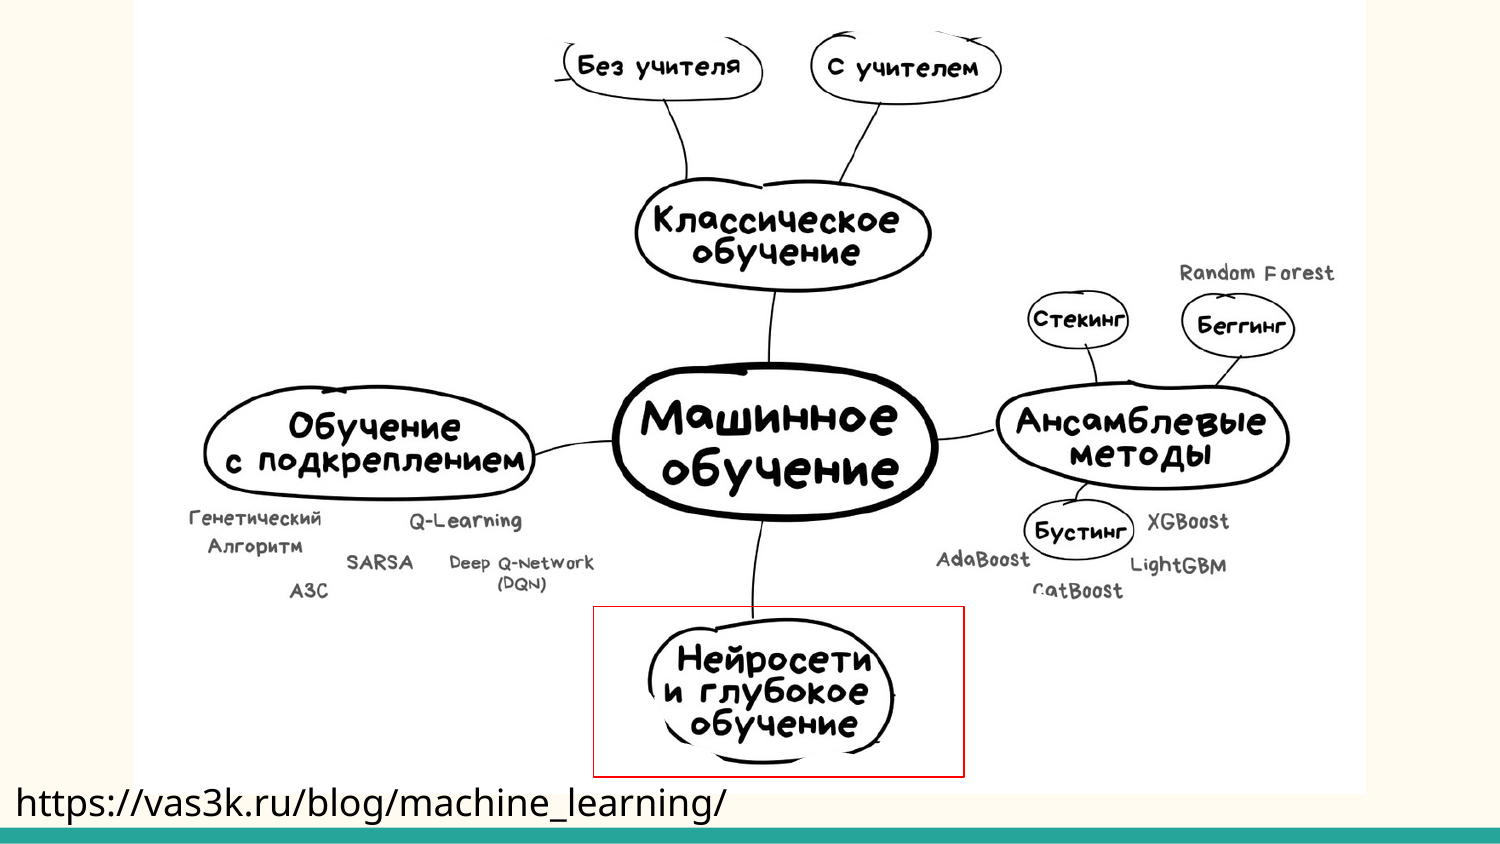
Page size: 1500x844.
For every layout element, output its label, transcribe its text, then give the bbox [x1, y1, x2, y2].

text_box https://vas3k.ru/blog/machine_learning/ [0, 777, 912, 819]
picture [134, 0, 1366, 794]
